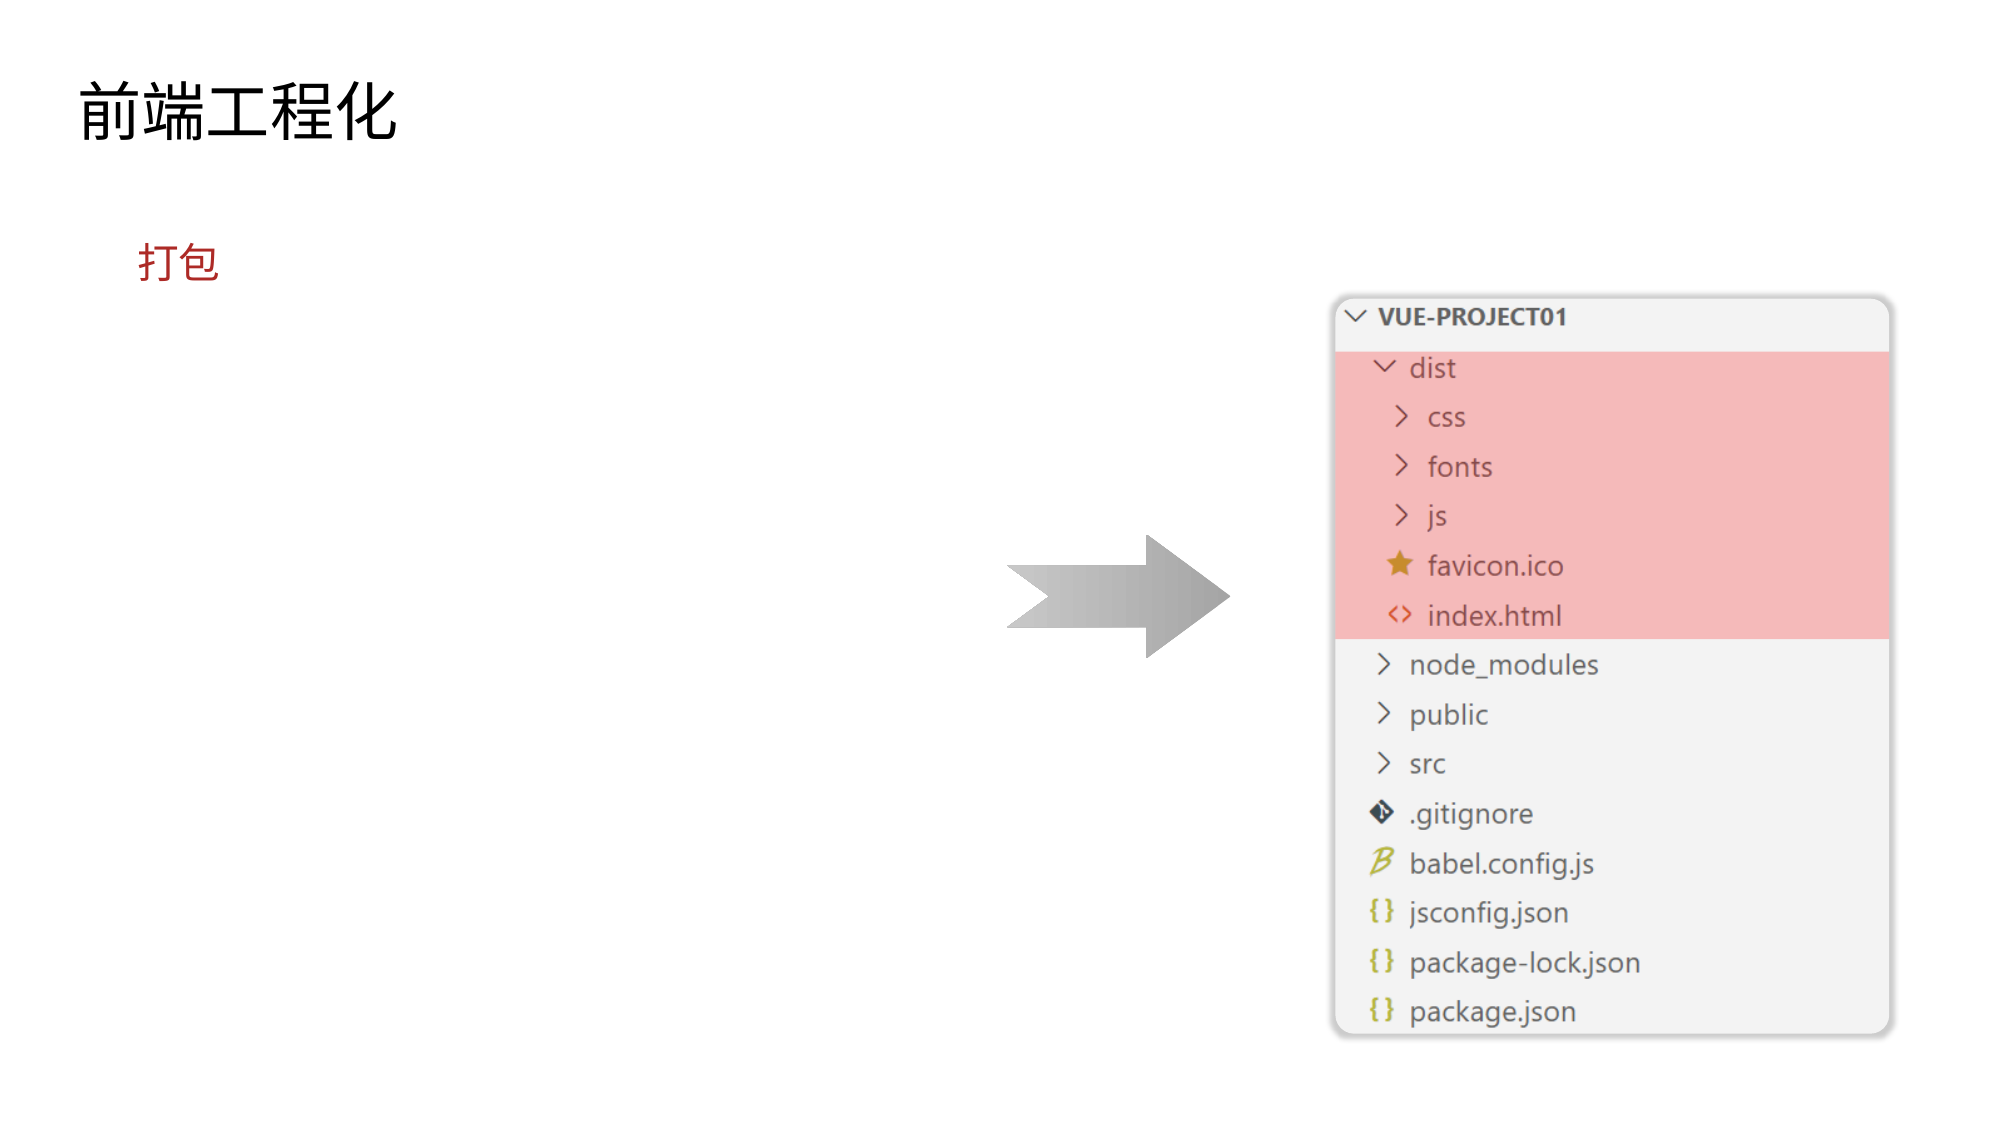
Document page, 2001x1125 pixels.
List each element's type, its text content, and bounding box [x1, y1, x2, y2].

picture [1335, 298, 1890, 1034]
text_box 打包 [122, 219, 1878, 305]
title 前端工程化 [62, 72, 1818, 157]
text_box [1007, 534, 1231, 658]
